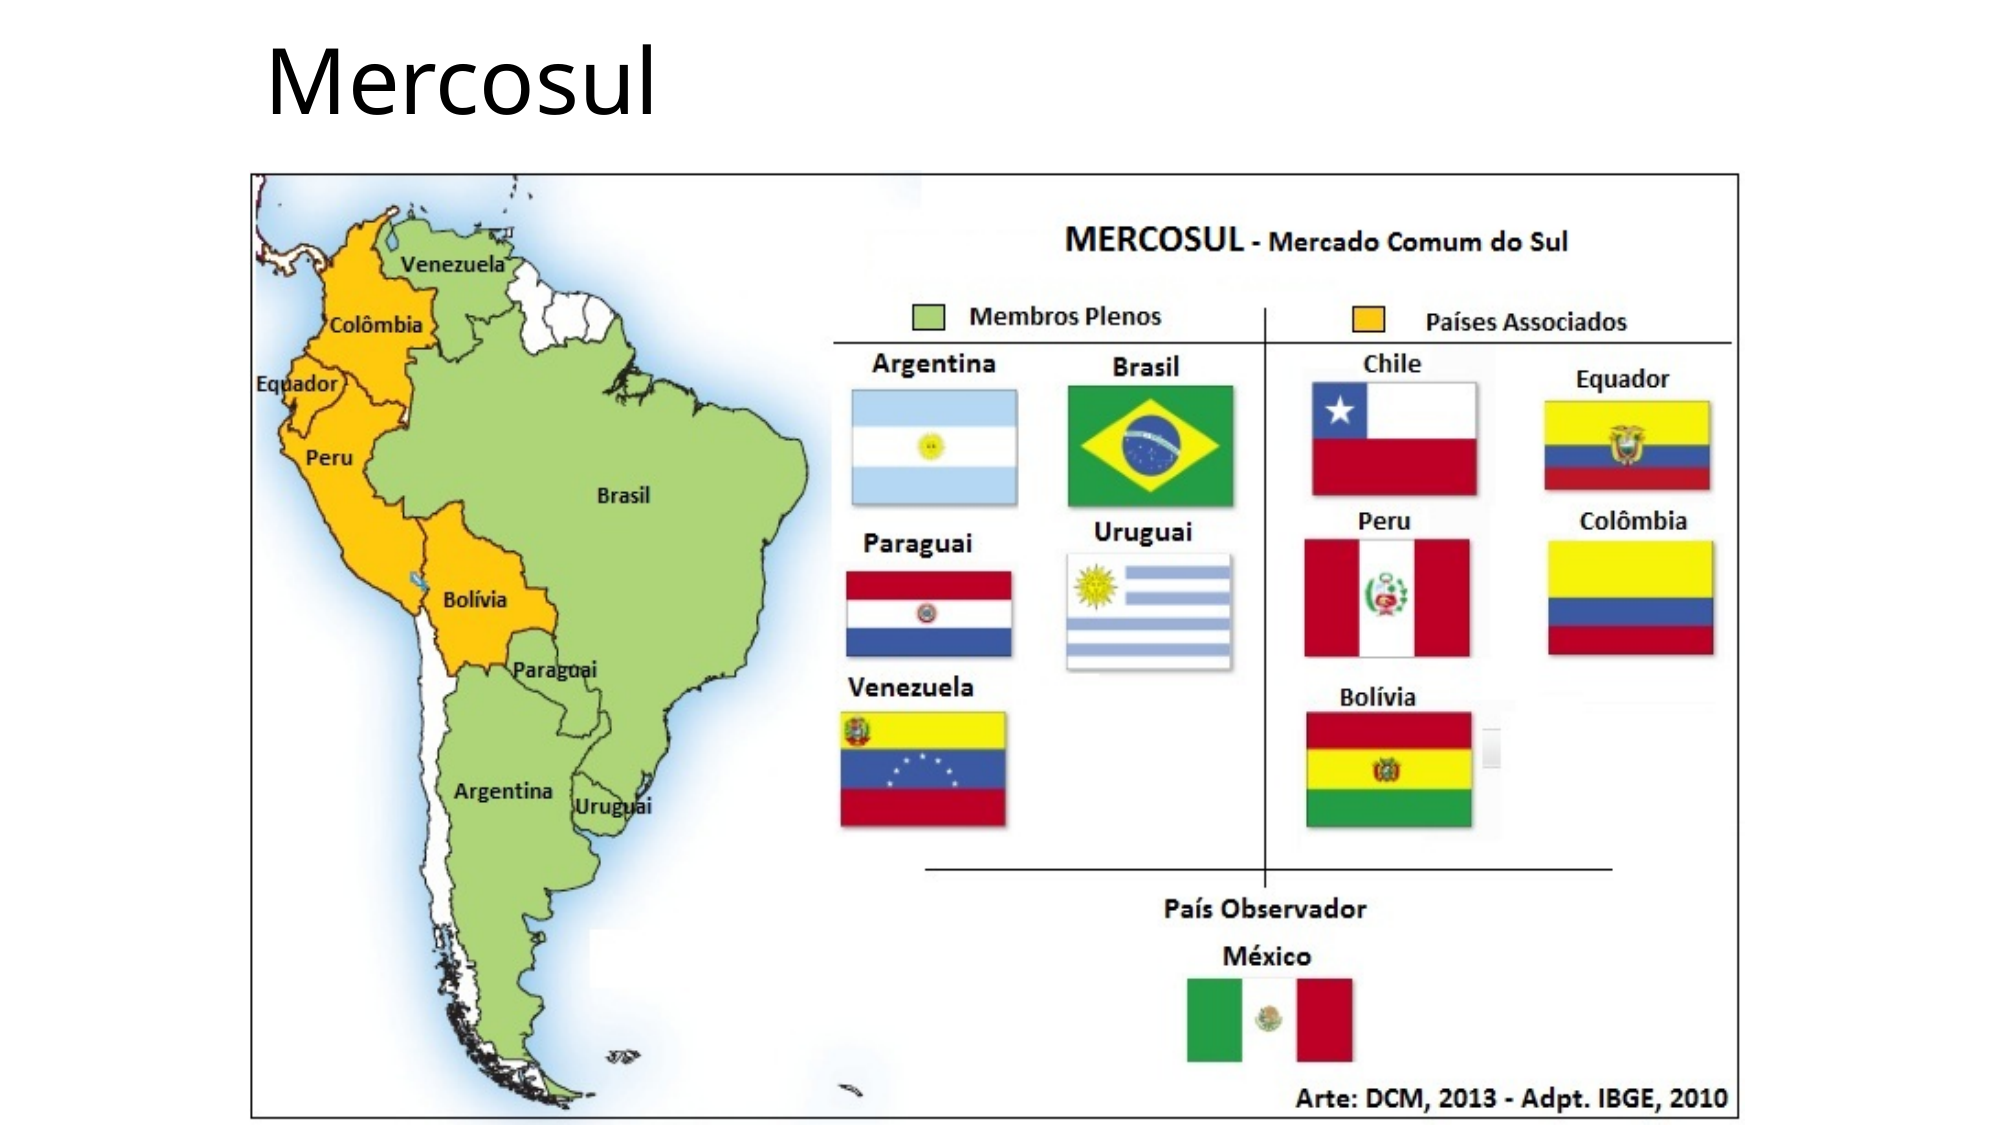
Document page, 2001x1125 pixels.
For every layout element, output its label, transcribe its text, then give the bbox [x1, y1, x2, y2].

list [249, 170, 1745, 1125]
title Mercosul [249, 0, 1745, 170]
